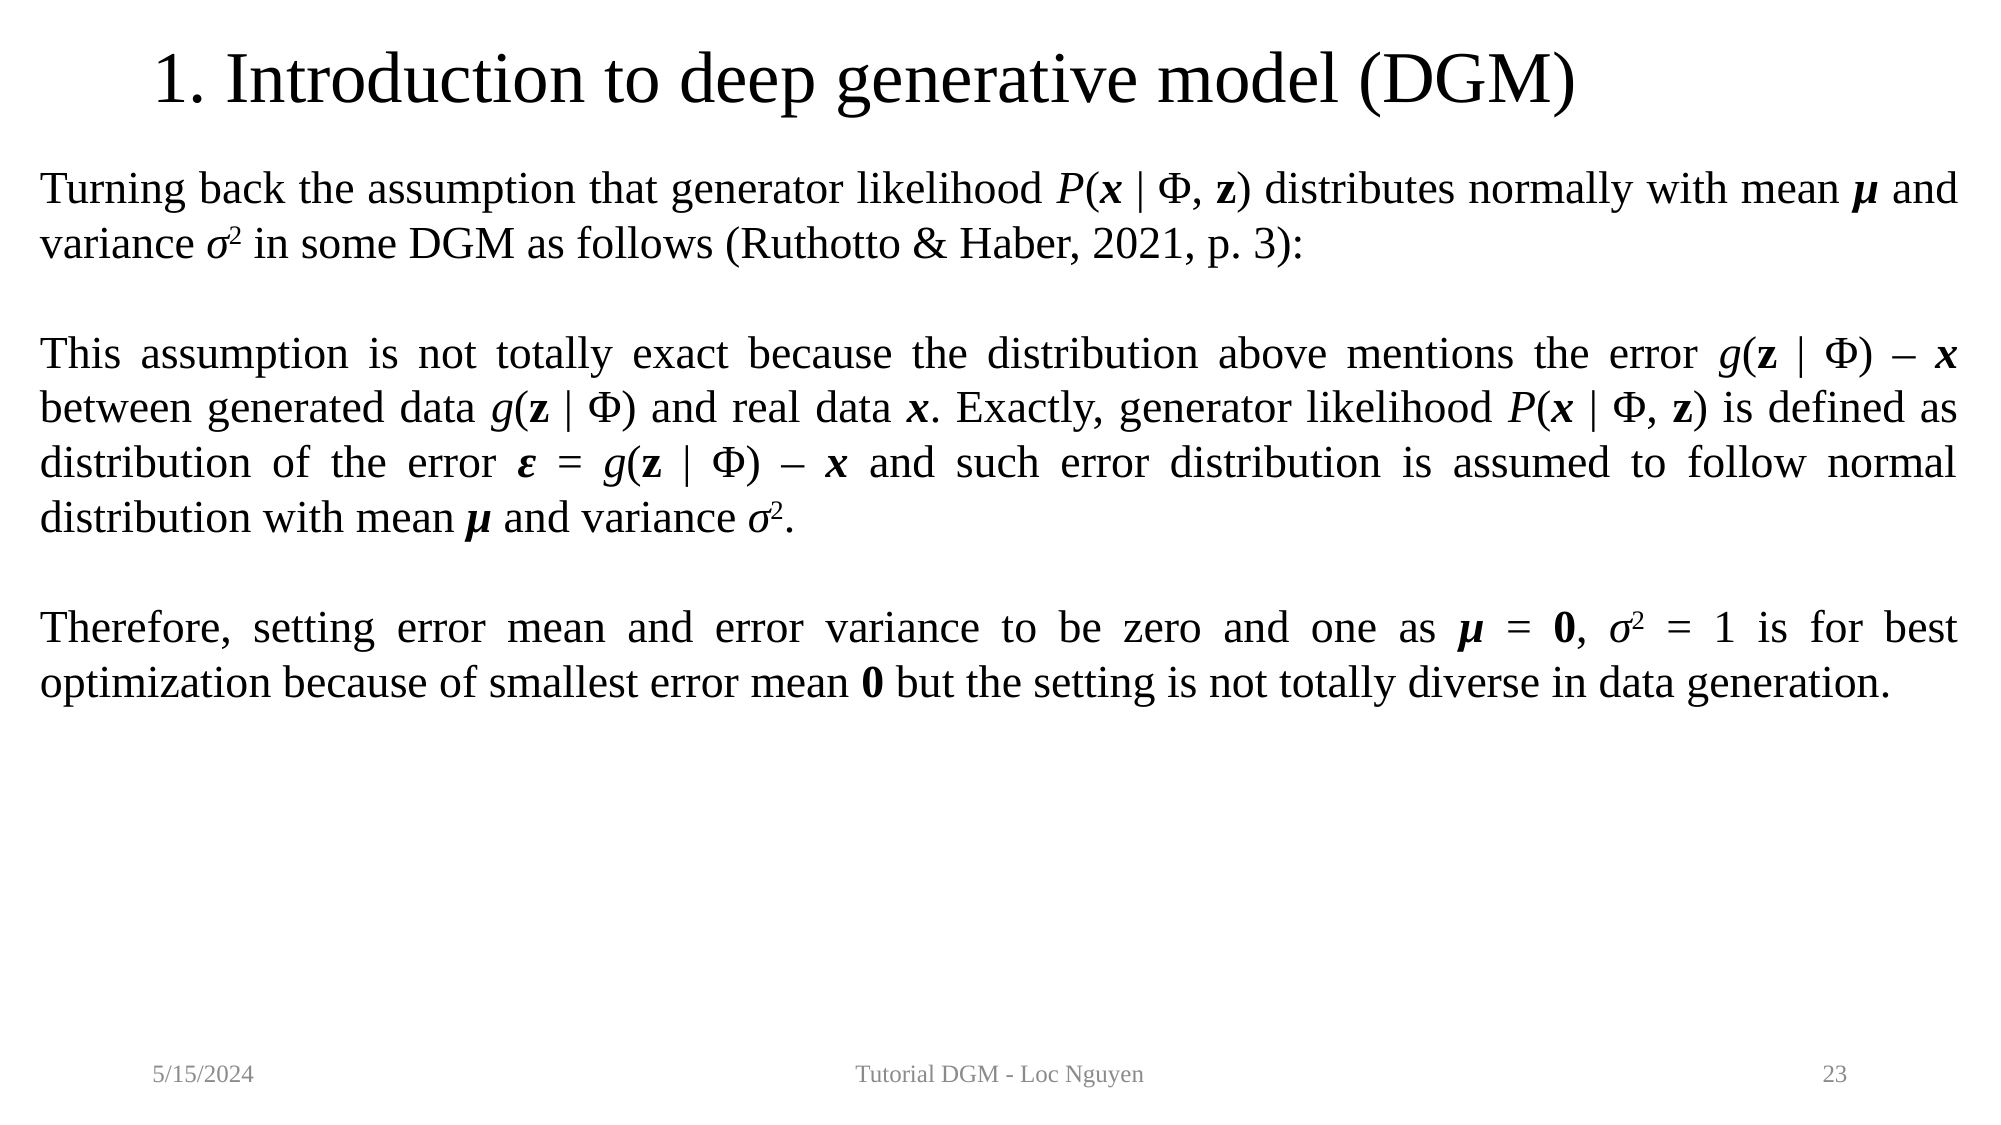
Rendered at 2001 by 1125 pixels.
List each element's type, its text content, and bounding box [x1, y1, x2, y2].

slide_number 23 [1412, 1042, 1863, 1103]
footer Tutorial DGM - Loc Nguyen [662, 1042, 1338, 1103]
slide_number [137, 1042, 588, 1103]
title 1. Introduction to deep generative model (DGM) [137, 19, 1863, 128]
